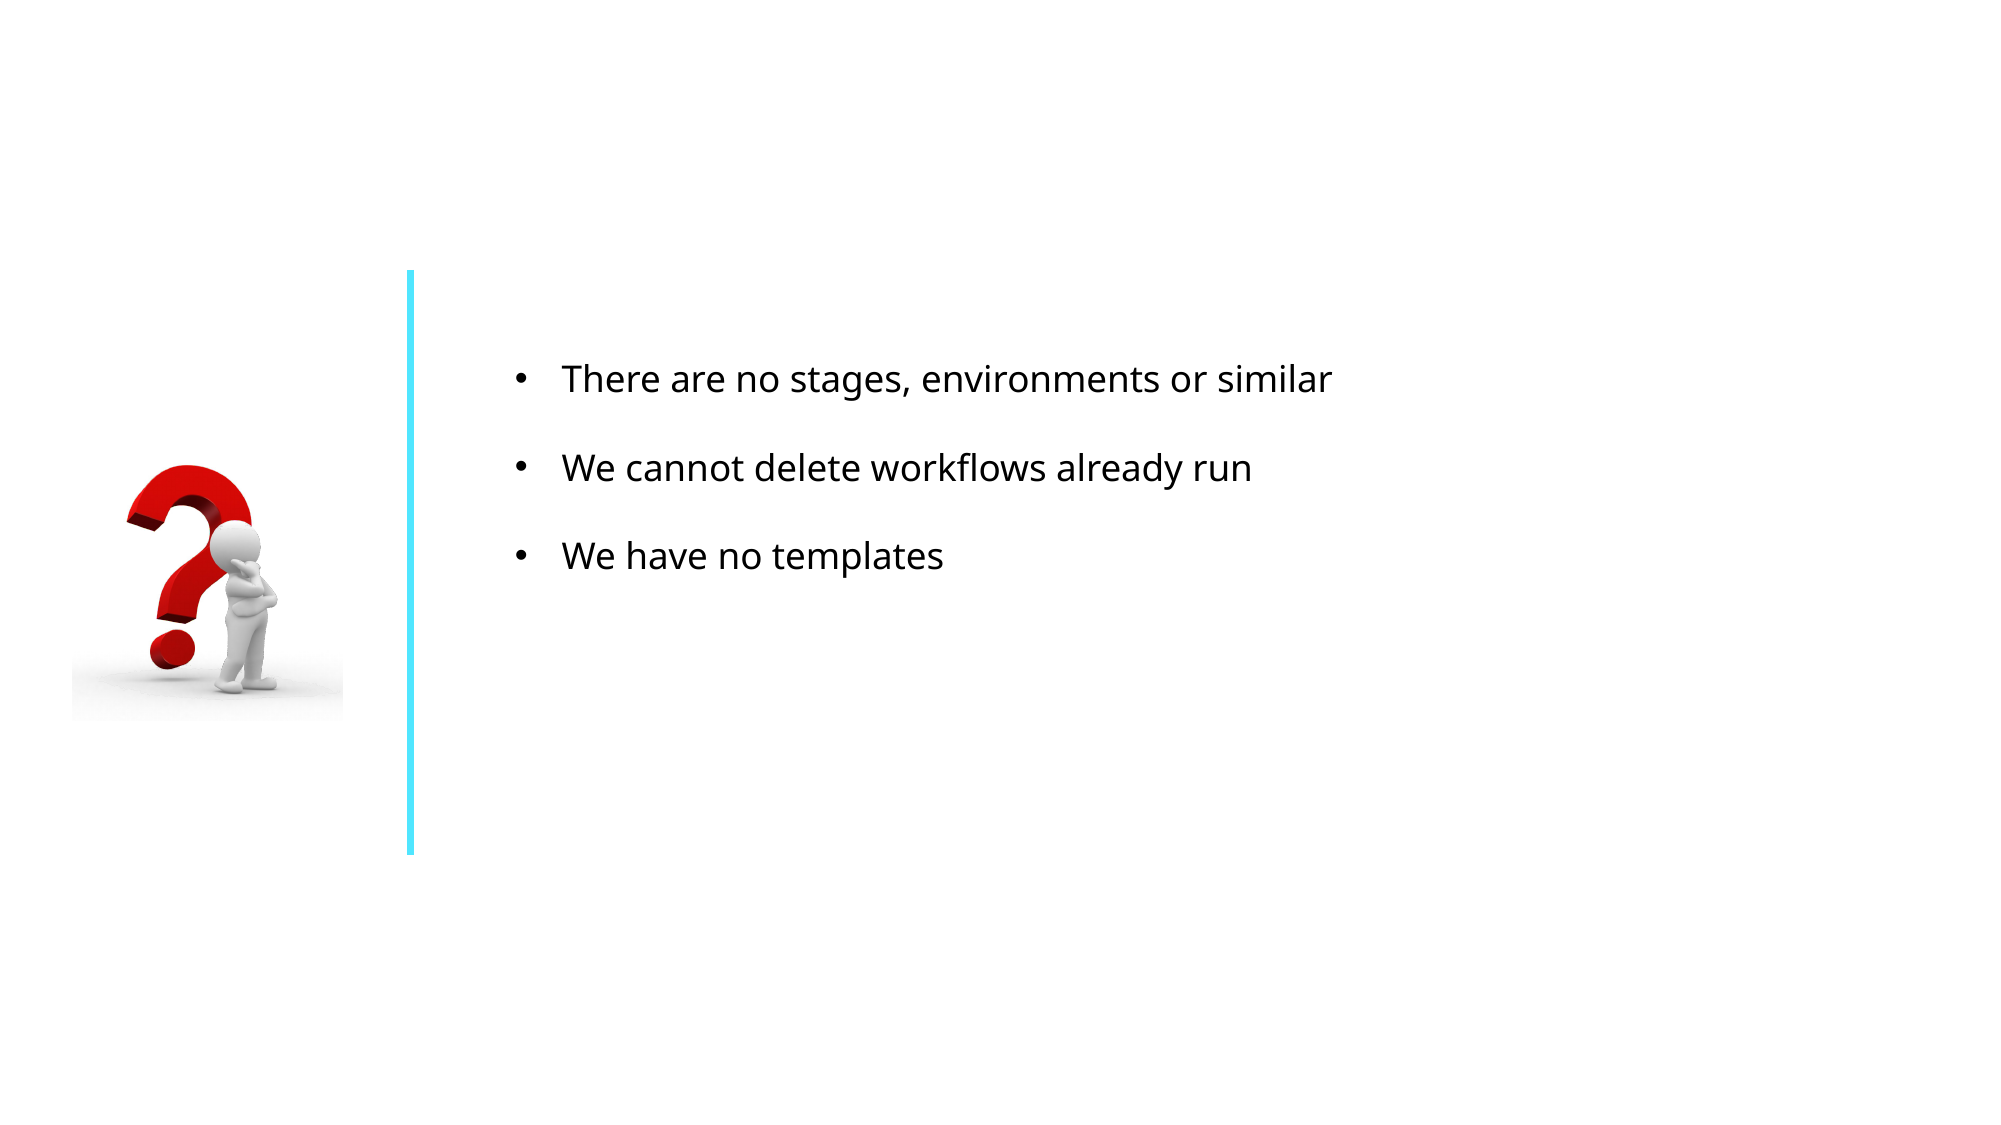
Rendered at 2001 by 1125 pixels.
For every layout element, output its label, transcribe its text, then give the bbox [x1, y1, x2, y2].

text_box There are no stages, environments or similar We cannot delete workflows already run We have no templates [500, 348, 1868, 717]
picture [72, 450, 344, 721]
